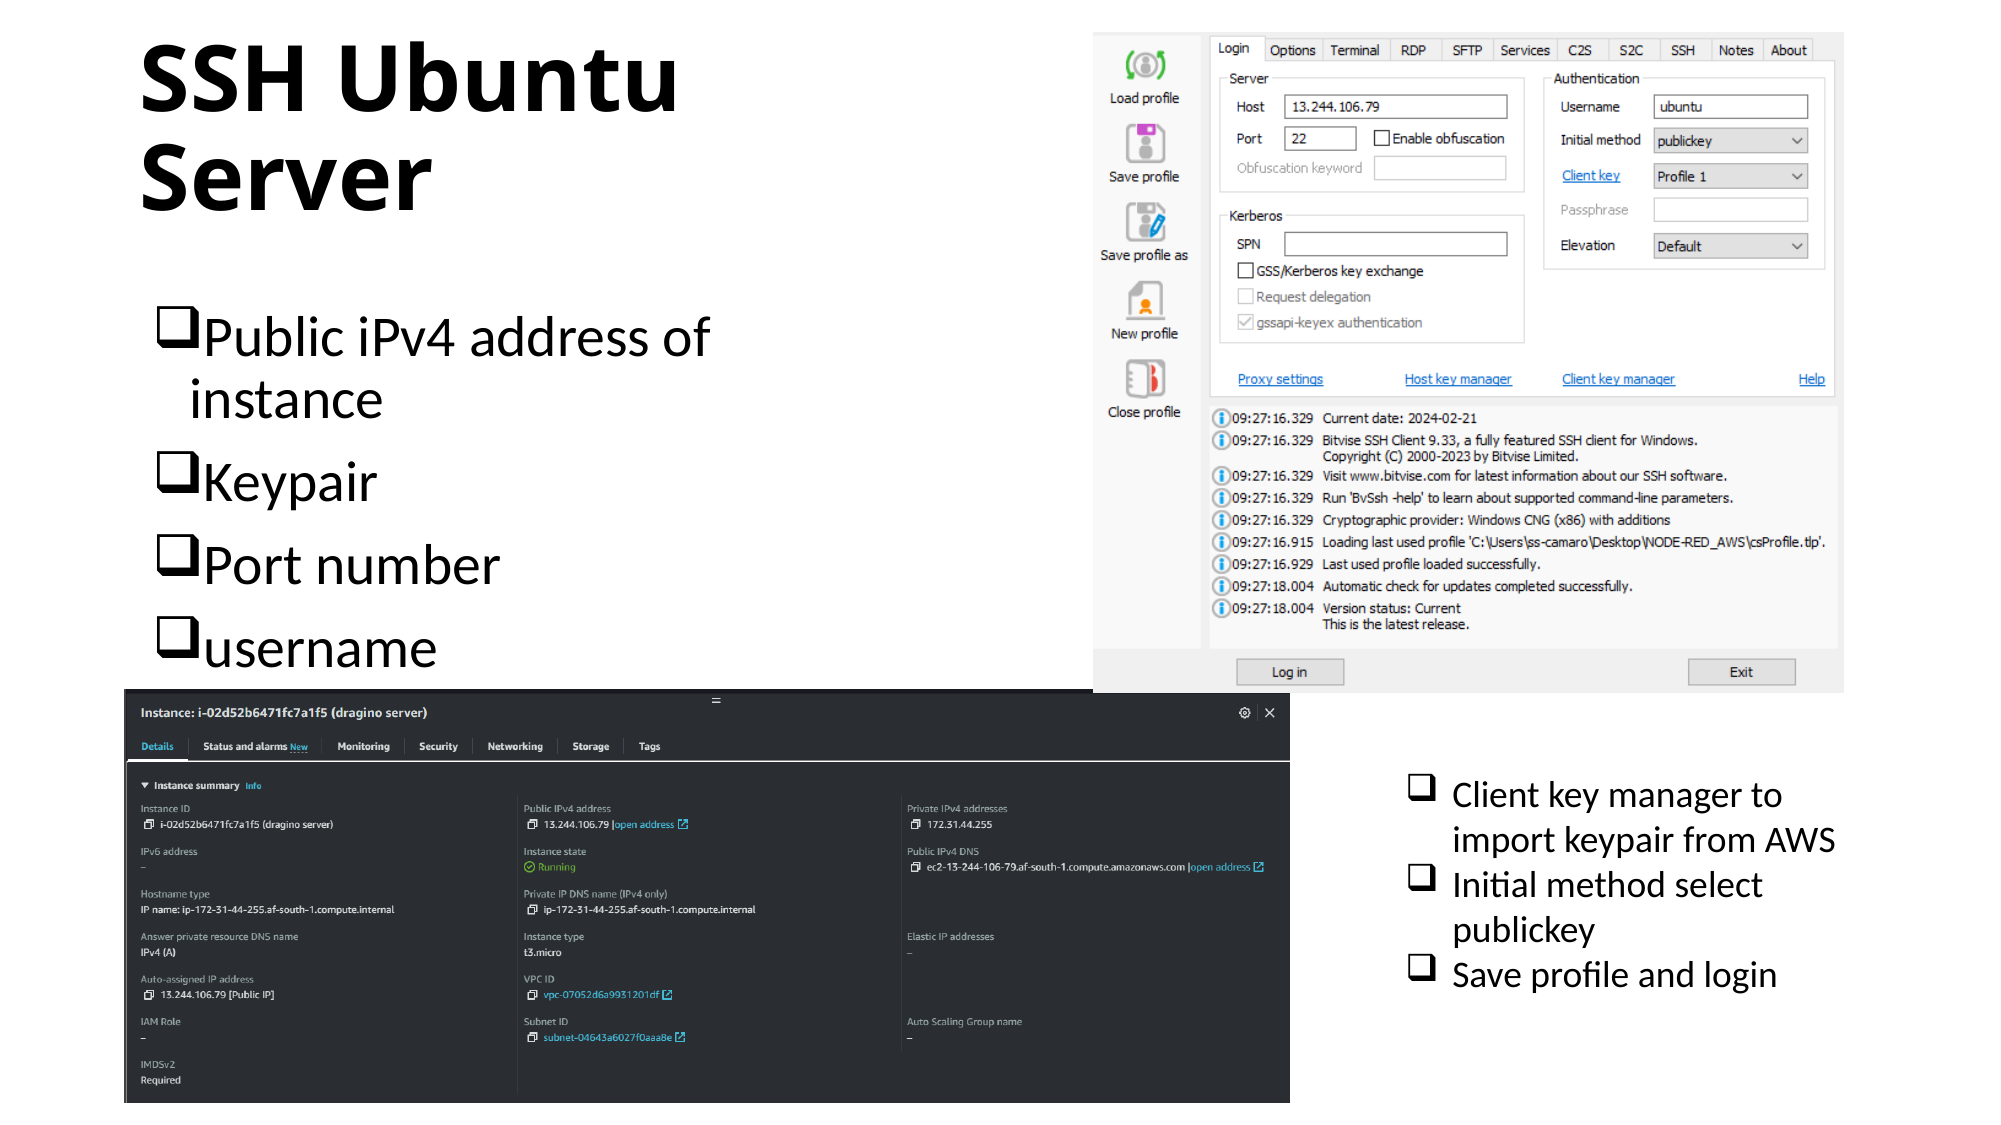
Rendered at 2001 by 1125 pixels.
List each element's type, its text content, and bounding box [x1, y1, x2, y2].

text_box Client key manager to import keypair from AWS Initial method select publickey Save profile and login [1390, 762, 1876, 1003]
list Public iPv4 address of instance Keypair Port number username [137, 299, 774, 689]
title SSH Ubuntu Server [124, 64, 841, 198]
picture [124, 32, 1844, 1104]
